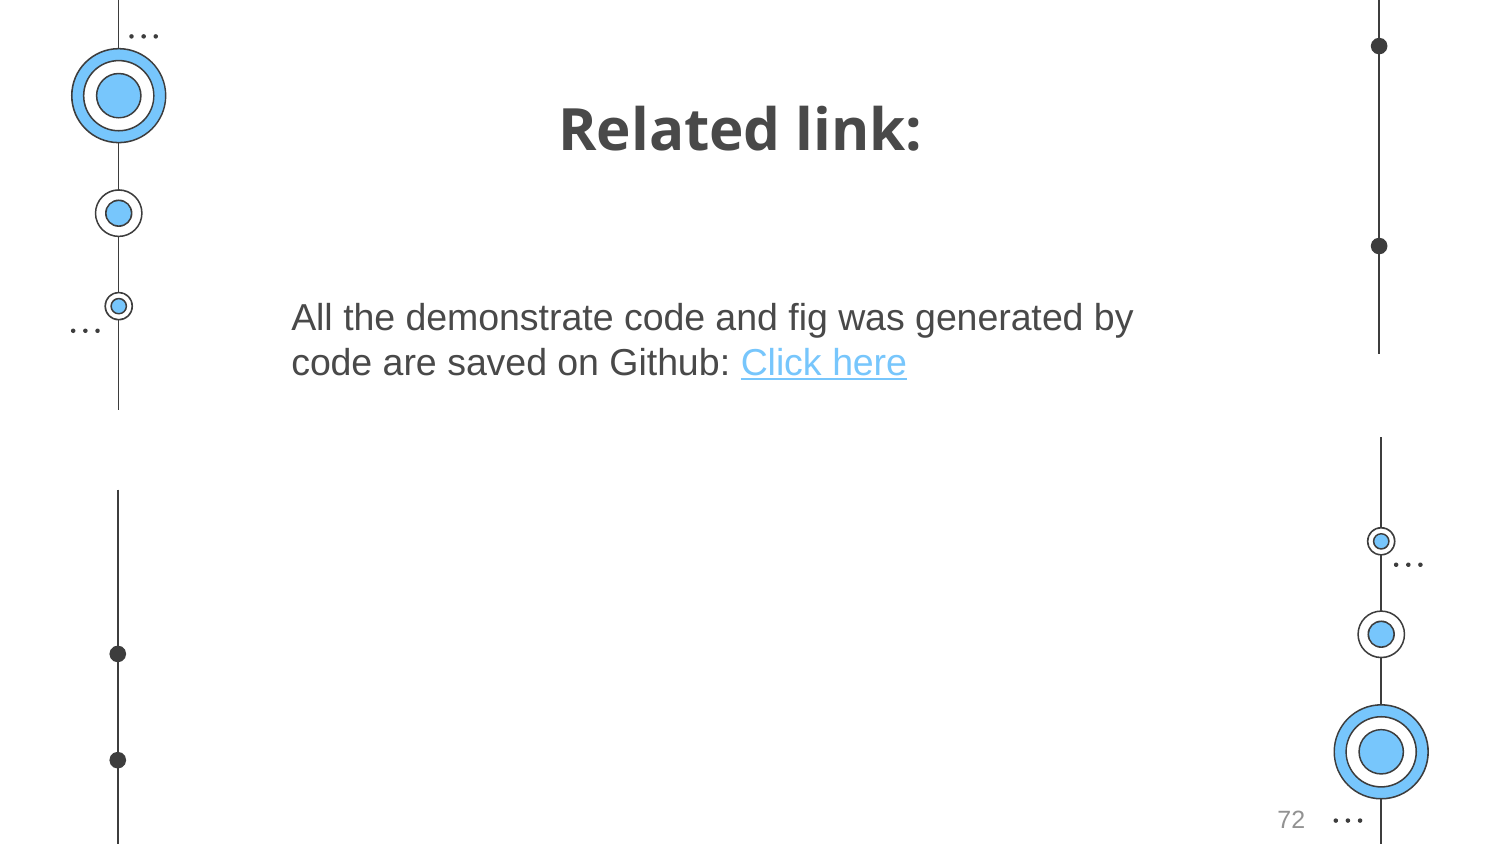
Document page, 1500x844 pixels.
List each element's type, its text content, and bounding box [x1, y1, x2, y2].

slide_number 72 [982, 795, 1321, 841]
text_box Related link: [277, 76, 1203, 171]
text_box All the demonstrate code and fig was generated by code are saved on Github: Click here ‌ ‌ [276, 285, 1224, 526]
